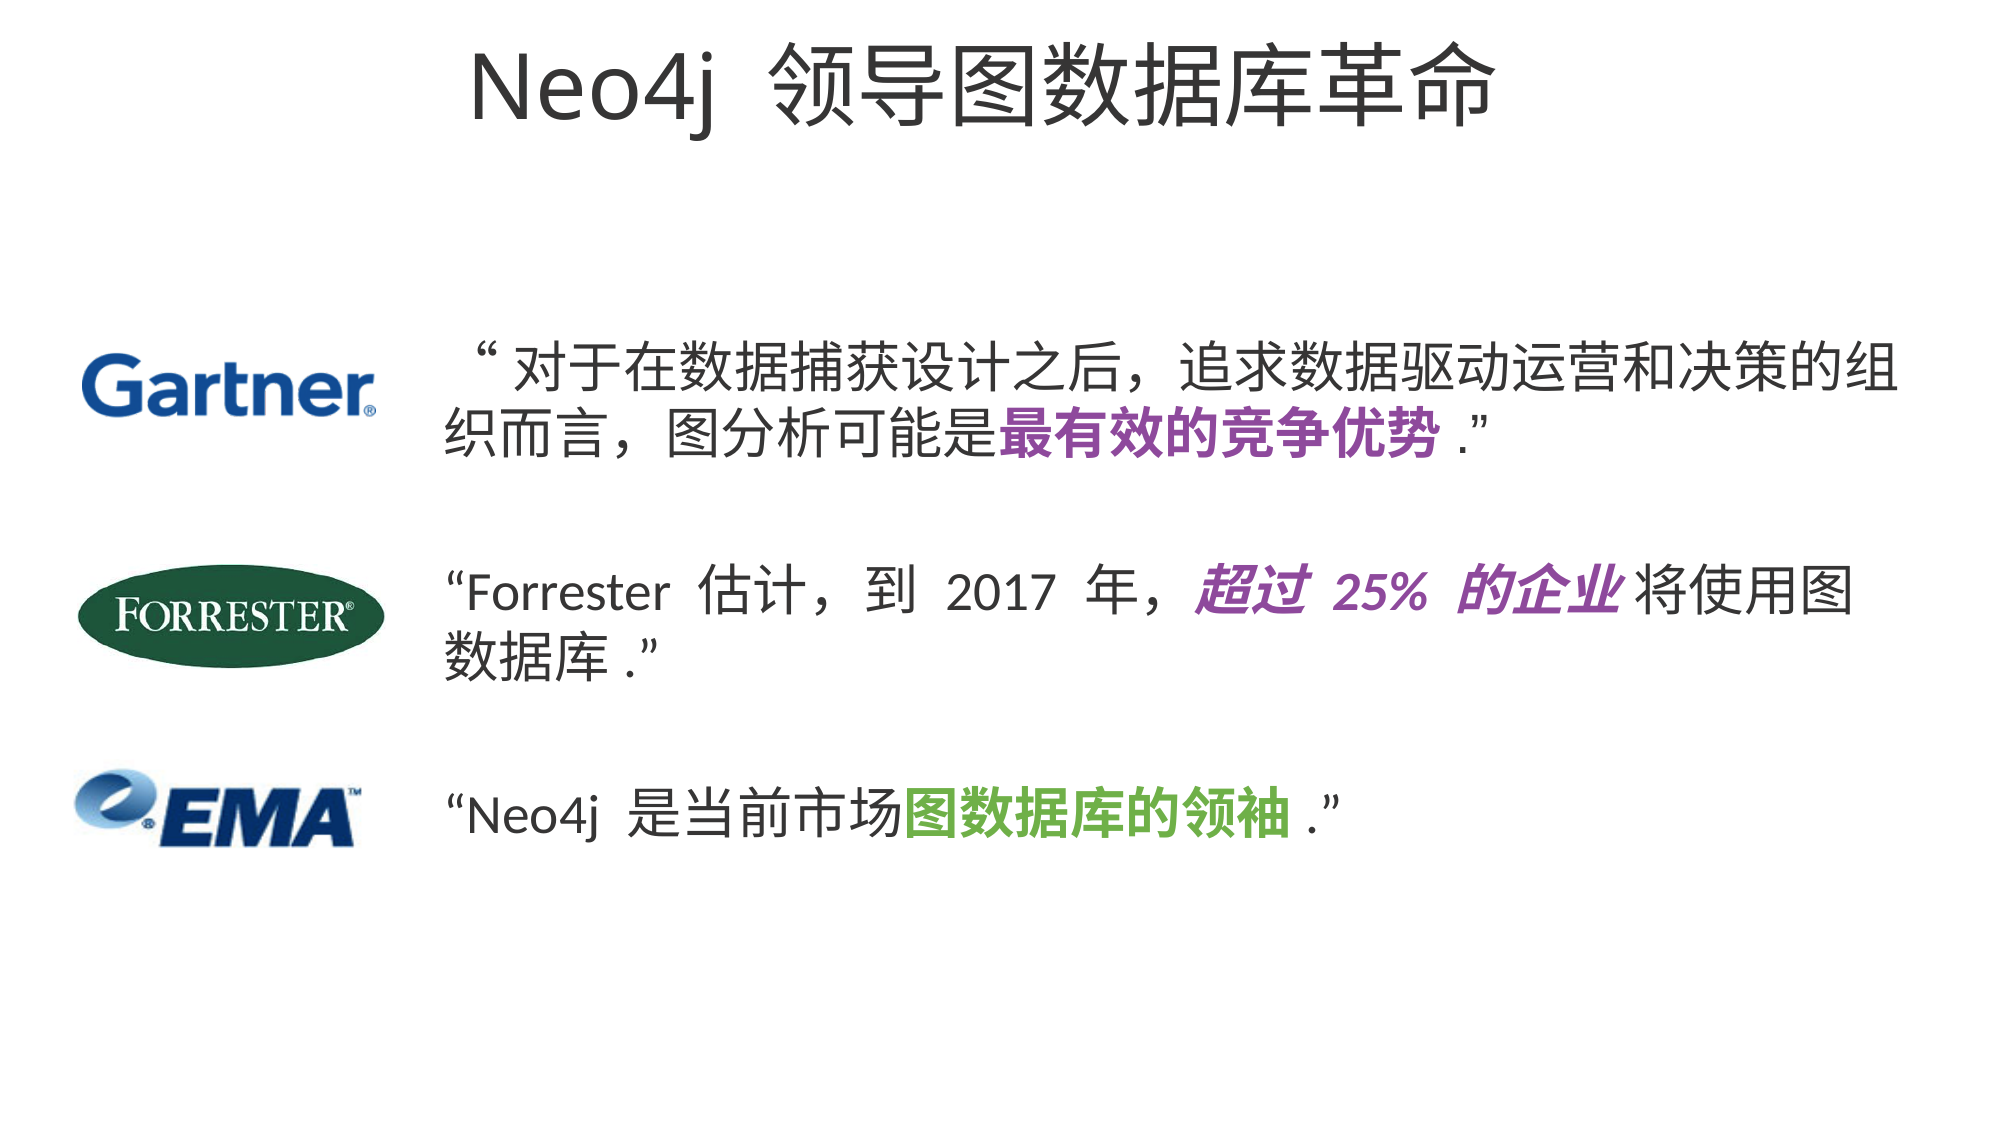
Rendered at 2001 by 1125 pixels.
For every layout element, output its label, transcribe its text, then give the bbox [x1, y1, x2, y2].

picture [63, 758, 387, 862]
text_box “Neo4j 是当前市场图数据库的领袖.” [423, 768, 1851, 855]
text_box “对于在数据捕获设计之后，追求数据驱动运营和决策的组织而言，图分析可能是最有效的竞争优势.” [423, 321, 1935, 475]
picture [81, 340, 376, 426]
text_box “Forrester 估计，到 2017 年，超过 25% 的企业 将使用图数据库.” [423, 545, 1916, 699]
picture [76, 564, 387, 670]
title Neo4j 领导图数据库革命 [408, 18, 1557, 161]
